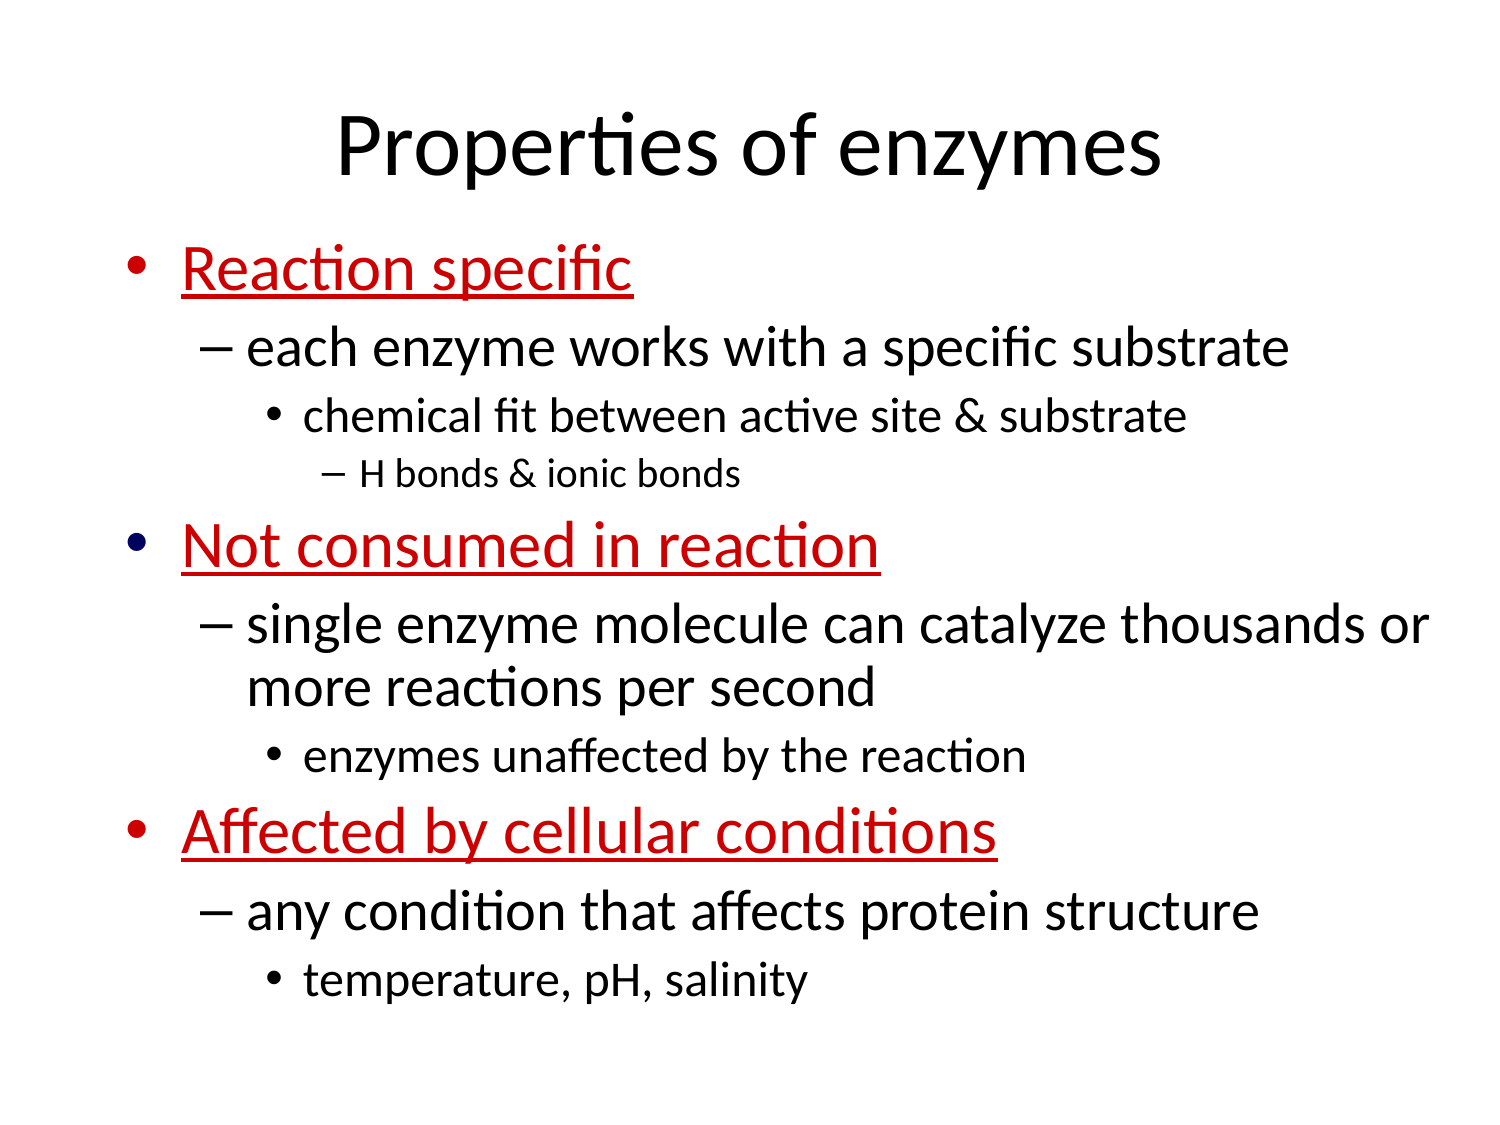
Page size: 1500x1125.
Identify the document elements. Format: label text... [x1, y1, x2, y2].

title Properties of enzymes [75, 45, 1425, 233]
list Reaction specific each enzyme works with a specific substrate chemical fit between active site & substrate H bonds & ionic bonds Not consumed in reaction single enzyme molecule can catalyze thousands or more reactions per second enzymes unaffected by the reaction Affected by cellular conditions any condition that affects protein structure temperature, pH, salinity [109, 224, 1500, 1050]
